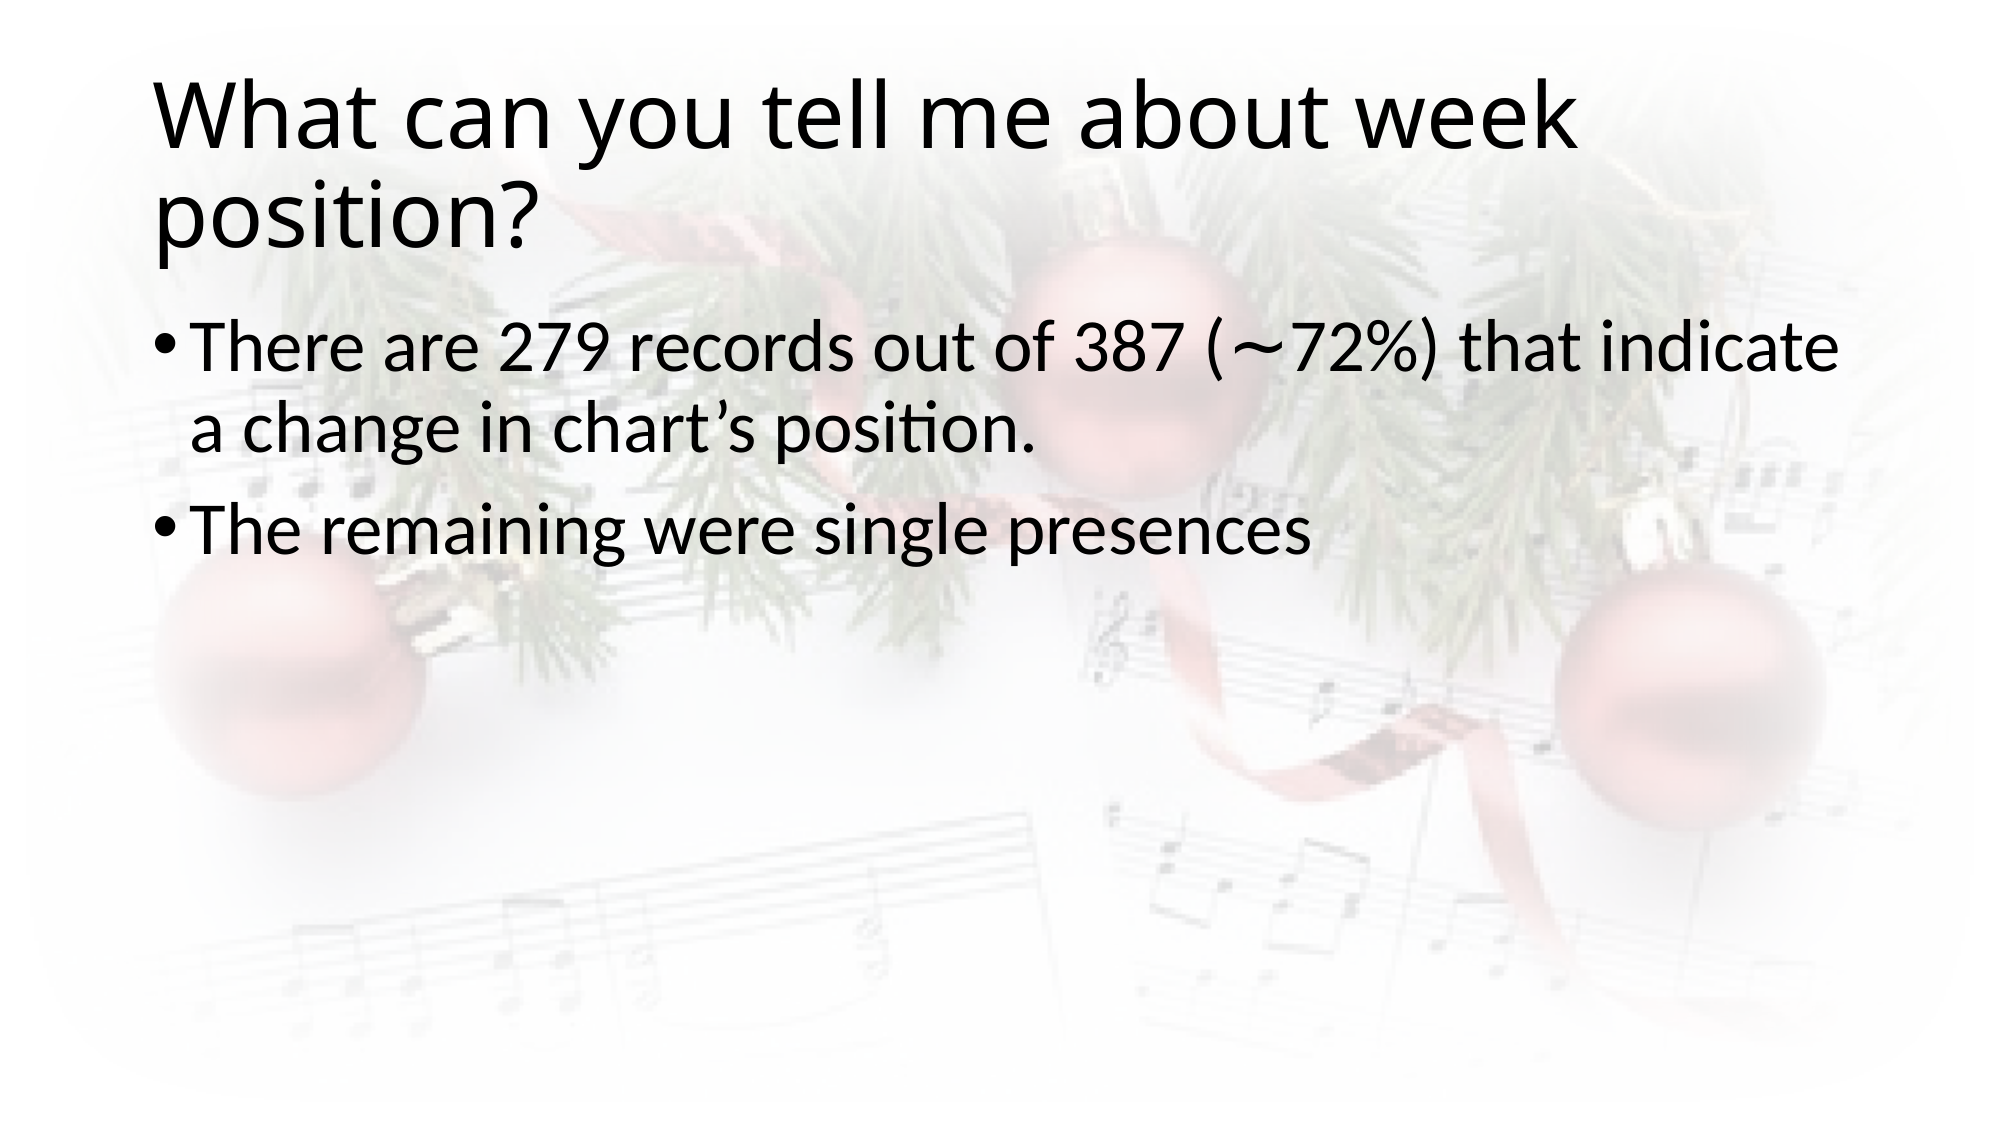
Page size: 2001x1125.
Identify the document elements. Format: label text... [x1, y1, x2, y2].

list There are 279 records out of 387 (∼72%) that indicate a change in chart’s position. The remaining were single presences [137, 299, 1863, 1014]
title What can you tell me about week position? [137, 59, 1863, 278]
